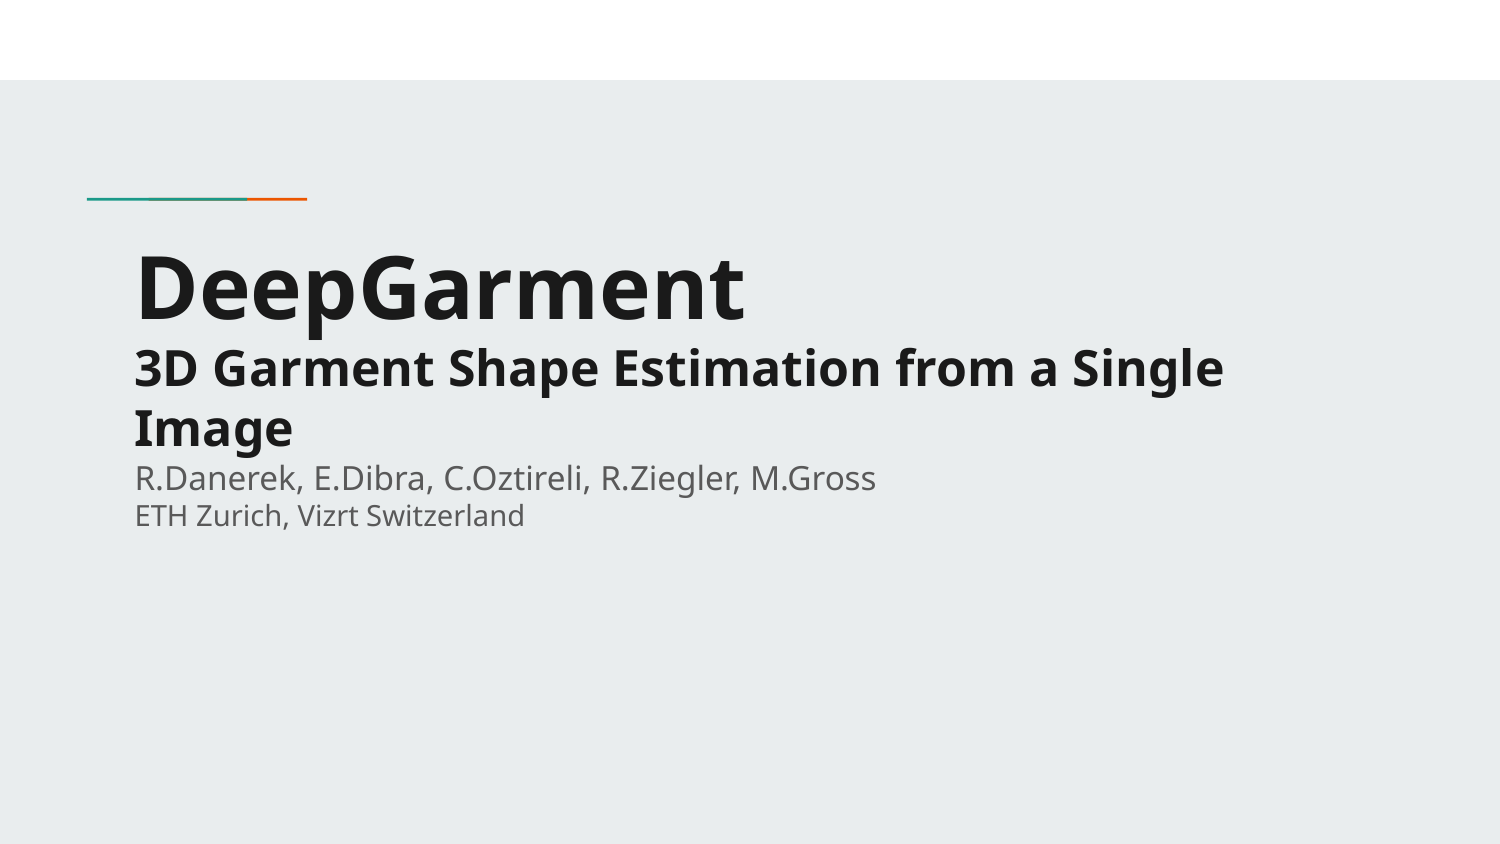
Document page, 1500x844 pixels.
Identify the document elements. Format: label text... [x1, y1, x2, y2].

title DeepGarment 3D Garment Shape Estimation from a Single Image [119, 216, 1381, 442]
subtitle R.Danerek, E.Dibra, C.Oztireli, R.Ziegler, M.Gross ETH Zurich, Vizrt Switzerland [119, 442, 1381, 560]
